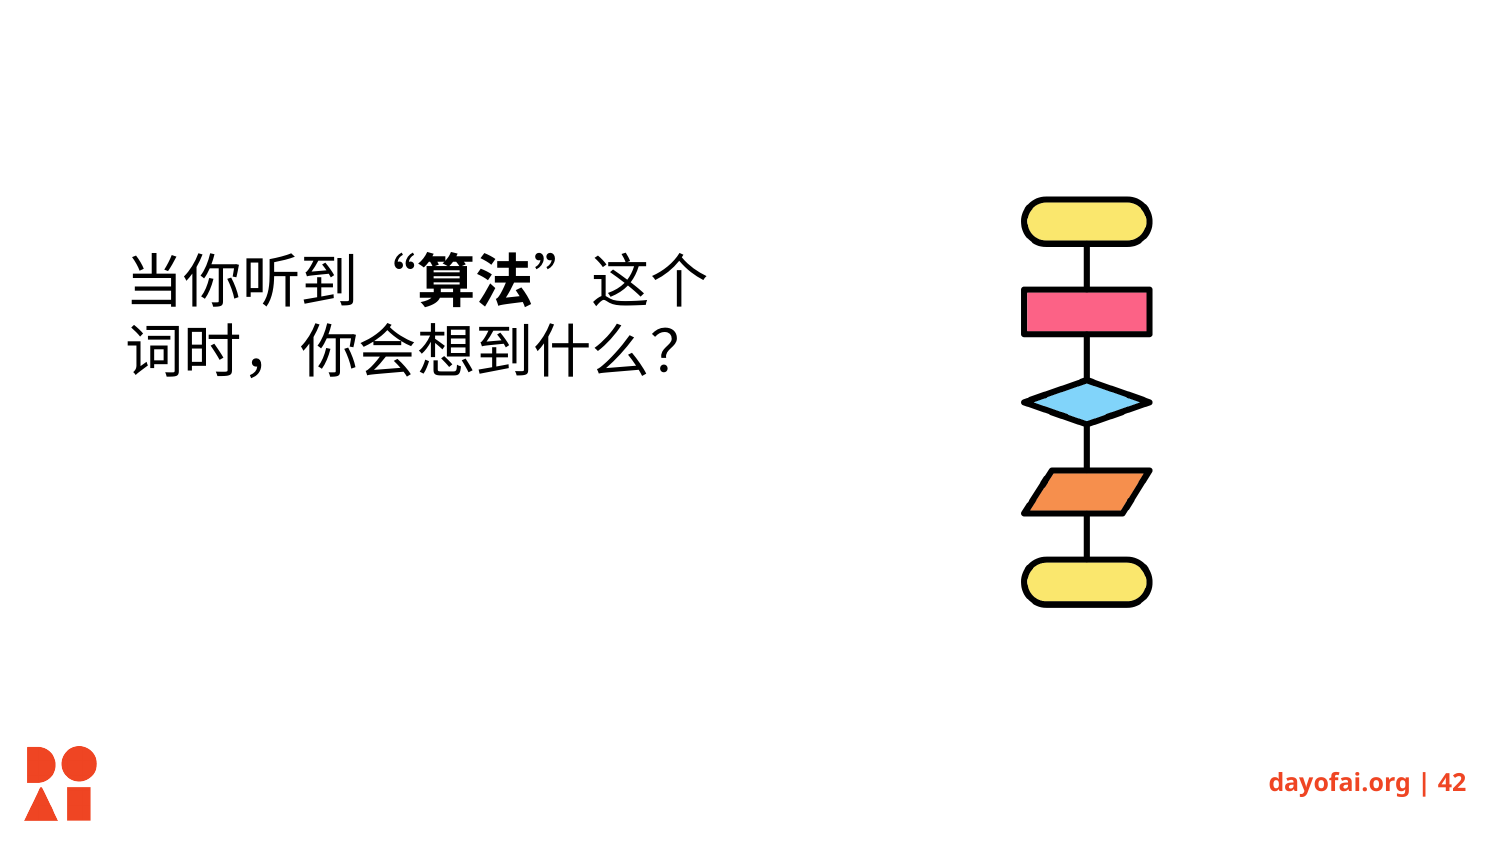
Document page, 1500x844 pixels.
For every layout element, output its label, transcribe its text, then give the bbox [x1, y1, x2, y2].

picture [743, 123, 1430, 721]
text_box 当你听到“算法”这个词时，你会想到什么？ [110, 169, 764, 729]
slide_number dayofai.org | [1094, 751, 1482, 816]
picture [23, 745, 97, 821]
